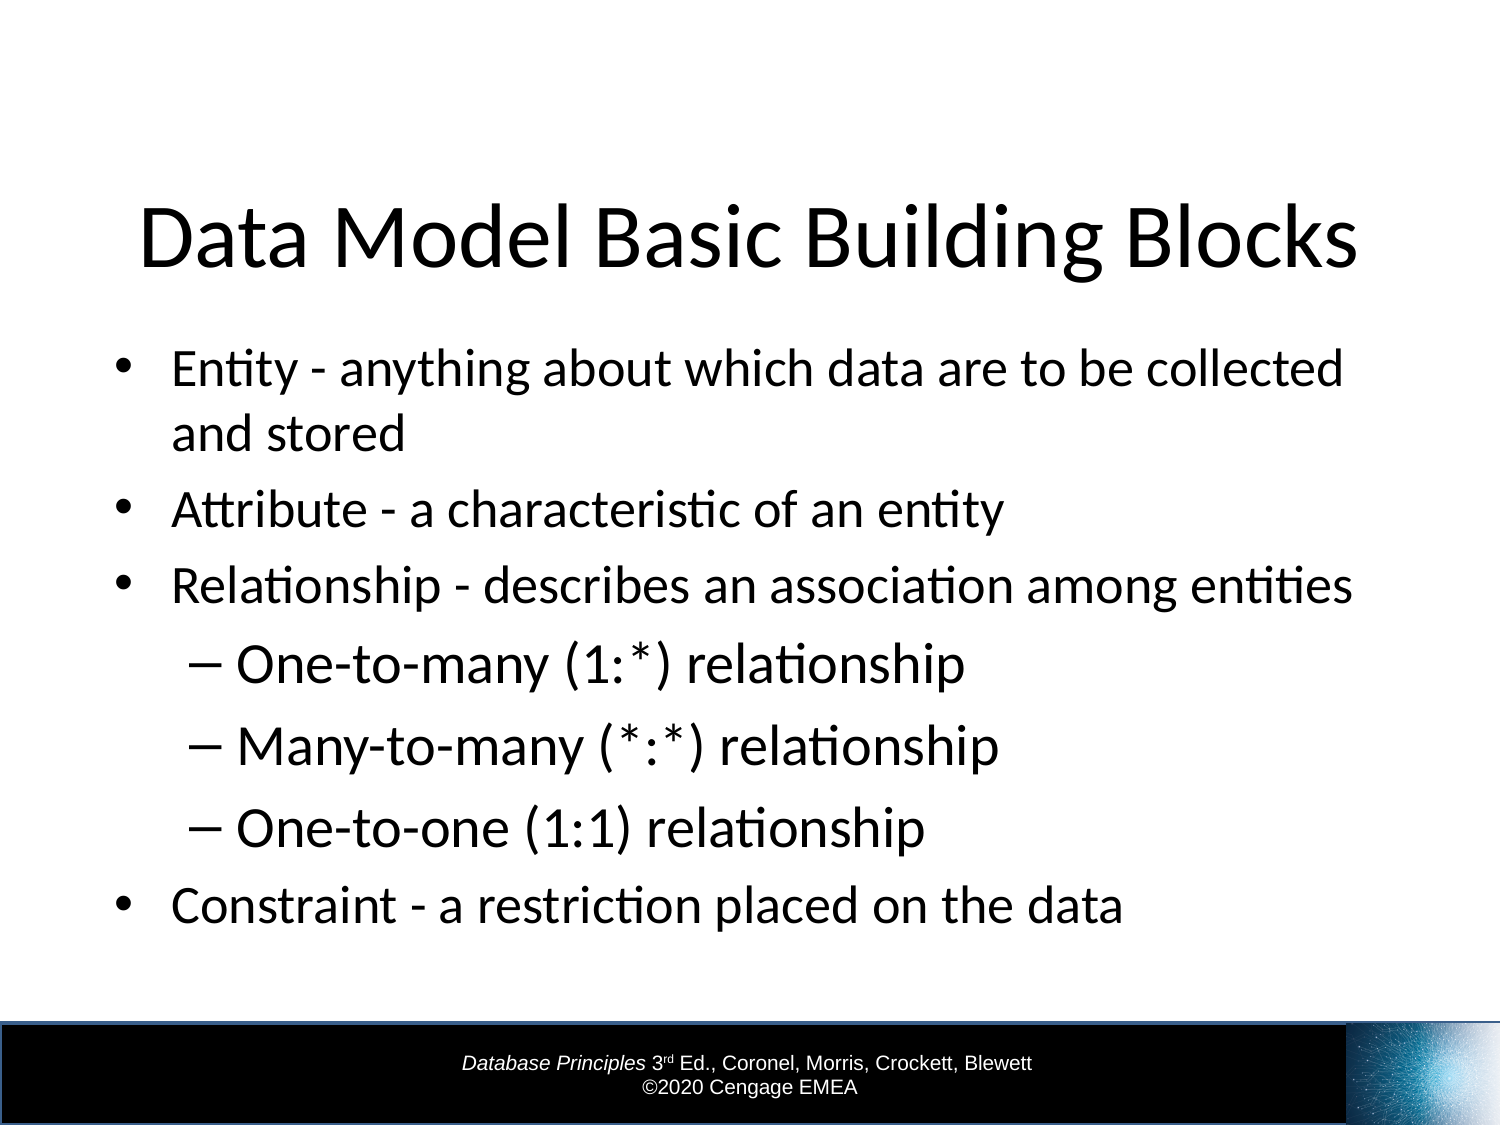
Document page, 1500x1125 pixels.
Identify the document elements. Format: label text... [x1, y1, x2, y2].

list Entity - anything about which data are to be collected and stored Attribute - a characteristic of an entity Relationship - describes an association among entities One-to-many (1:*) relationship Many-to-many (*:*) relationship One-to-one (1:1) relationship Constraint - a restriction placed on the data [99, 324, 1375, 1000]
title Data Model Basic Building Blocks [112, 137, 1388, 325]
footer [62, 1037, 1325, 1080]
picture [1346, 1023, 1500, 1125]
